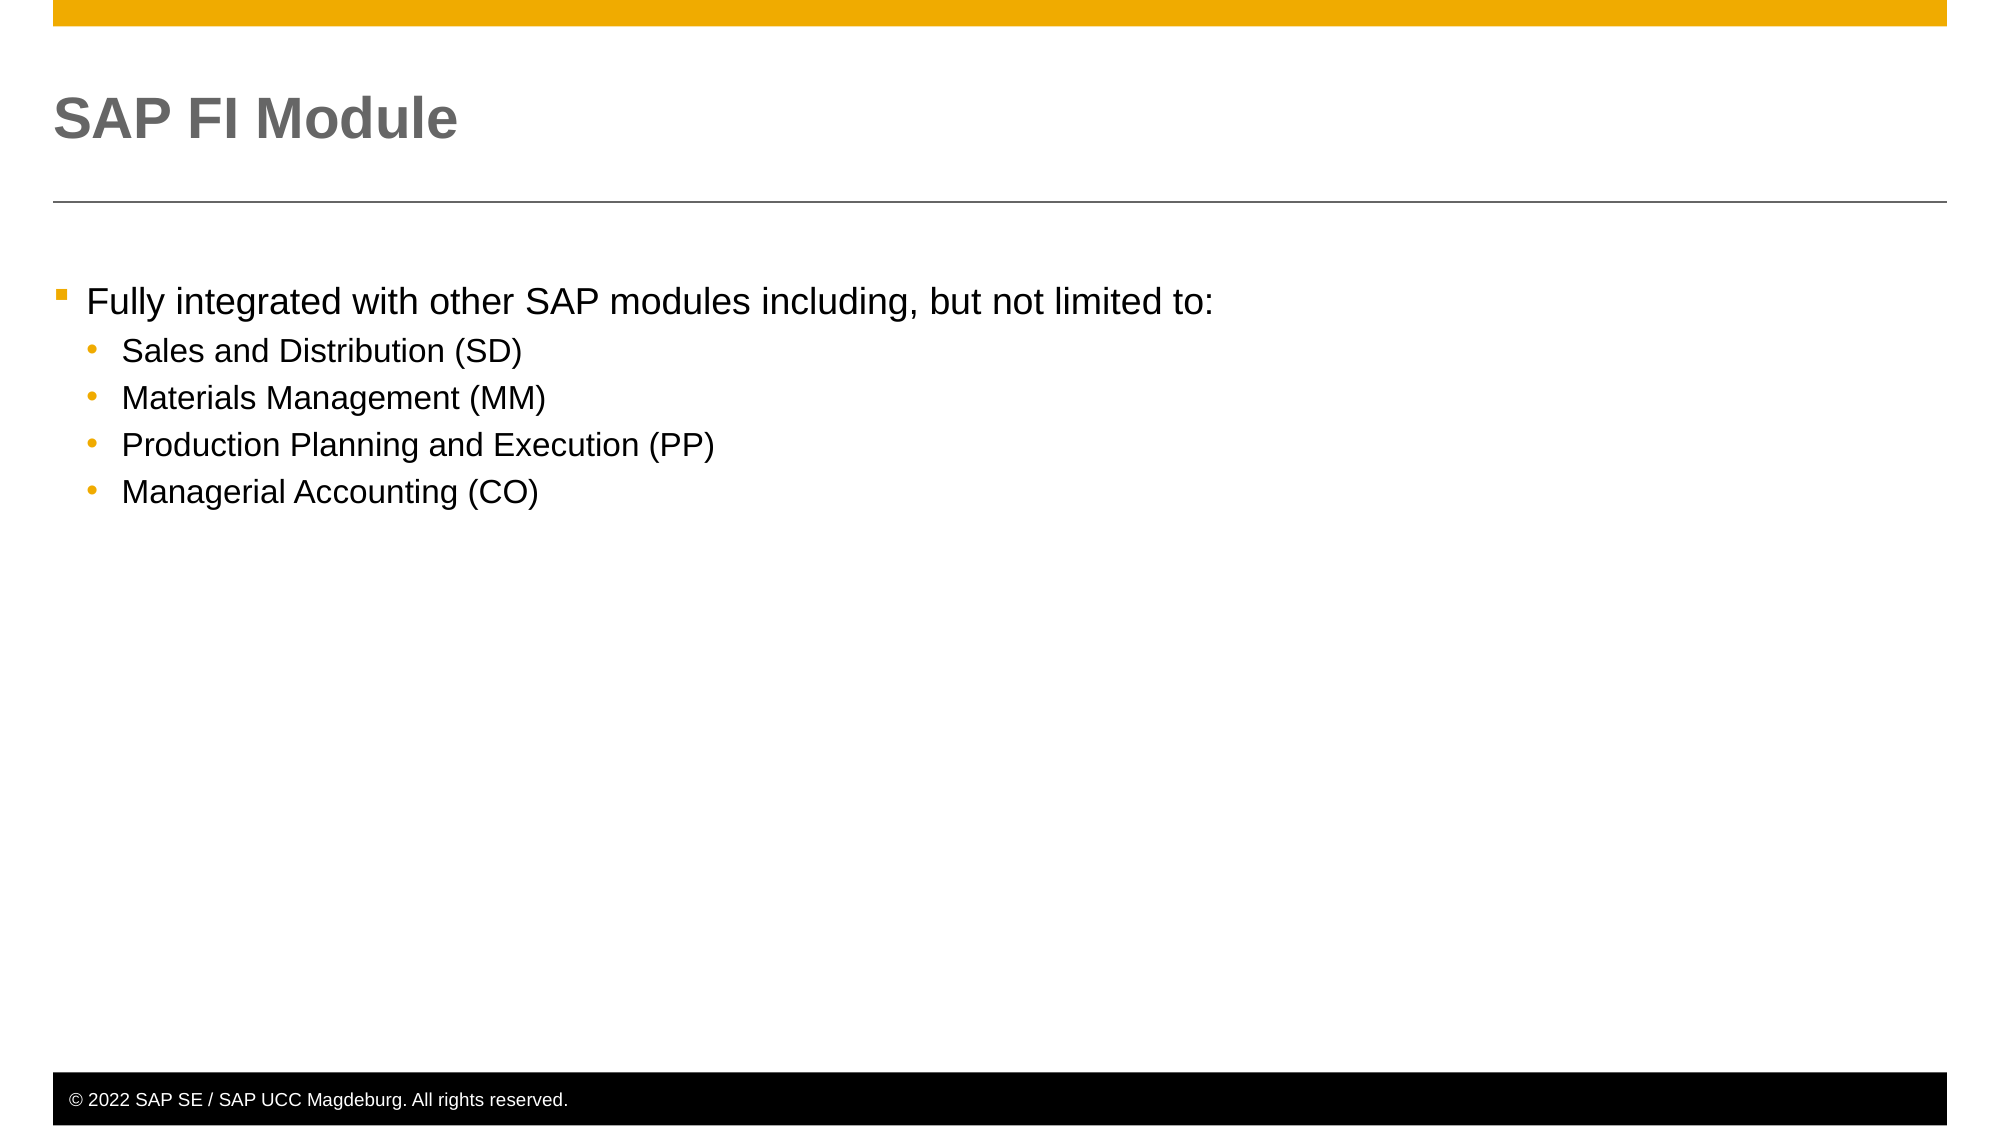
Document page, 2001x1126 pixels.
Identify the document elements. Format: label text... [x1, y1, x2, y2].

list Fully integrated with other SAP modules including, but not limited to: Sales and Distribution (SD) Materials Management (MM) Production Planning and Execution (PP) Managerial Accounting (CO) [53, 277, 1947, 998]
title SAP FI Module [53, 53, 1947, 178]
